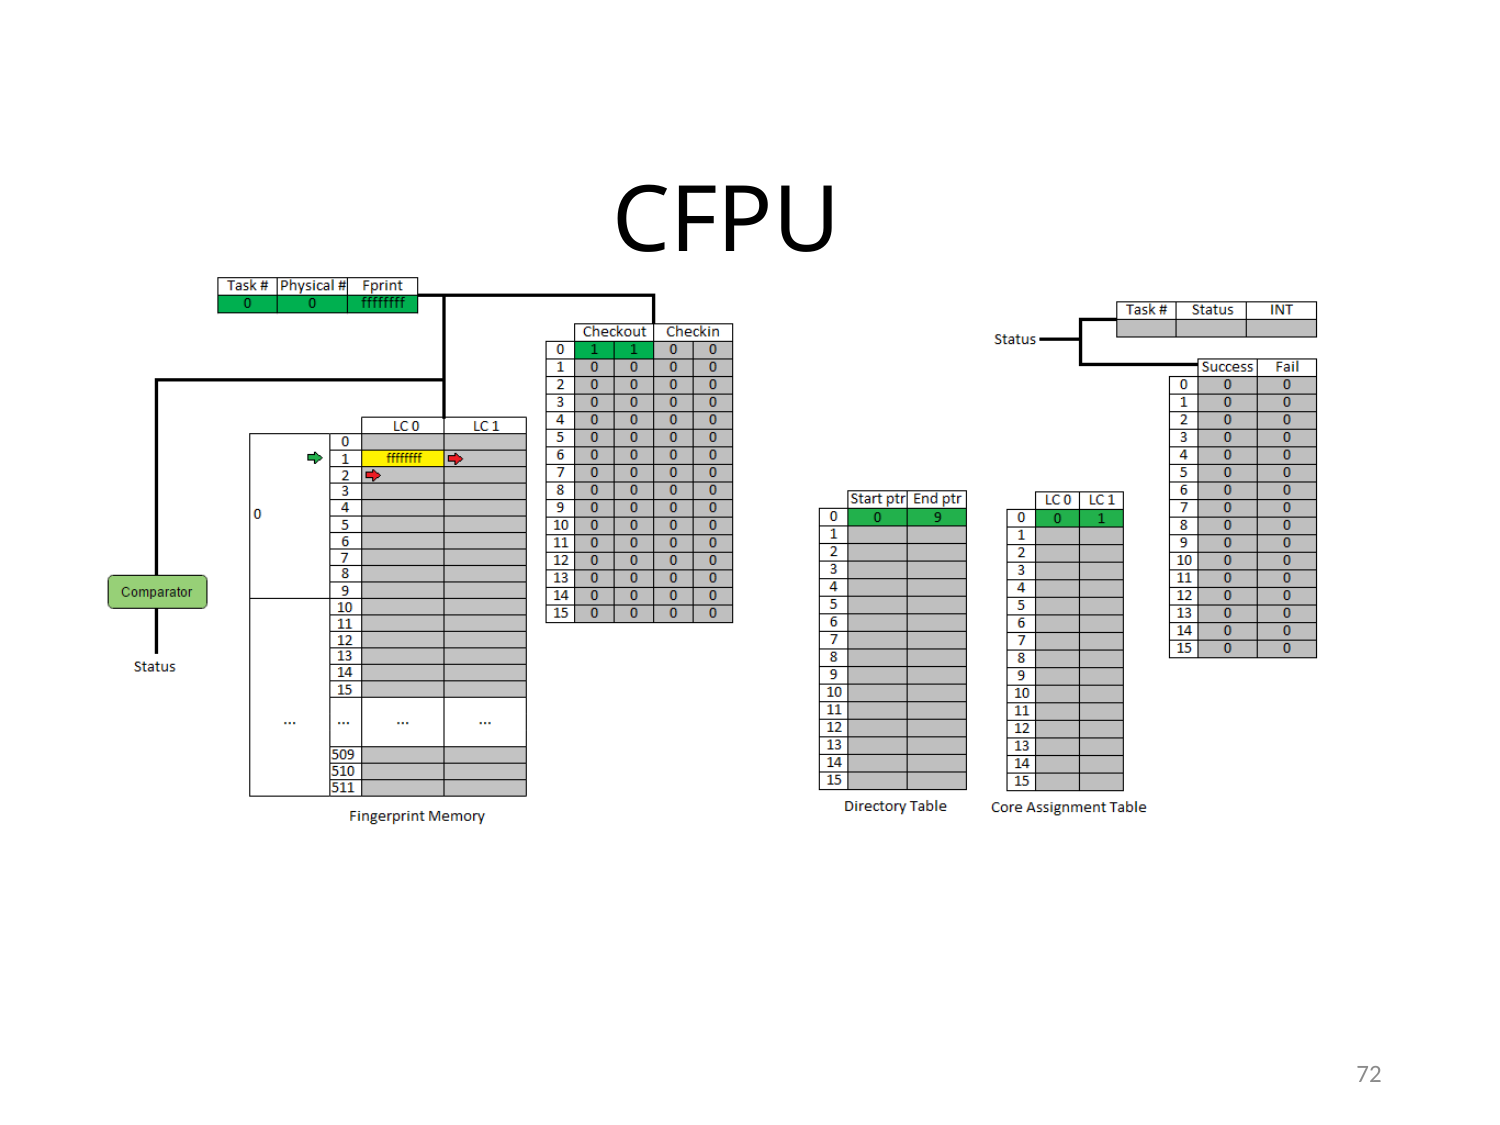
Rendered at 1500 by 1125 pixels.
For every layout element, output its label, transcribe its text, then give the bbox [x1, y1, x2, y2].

picture [89, 253, 1327, 833]
slide_number 72 [1059, 1042, 1397, 1103]
title CFPU [79, 140, 1374, 304]
